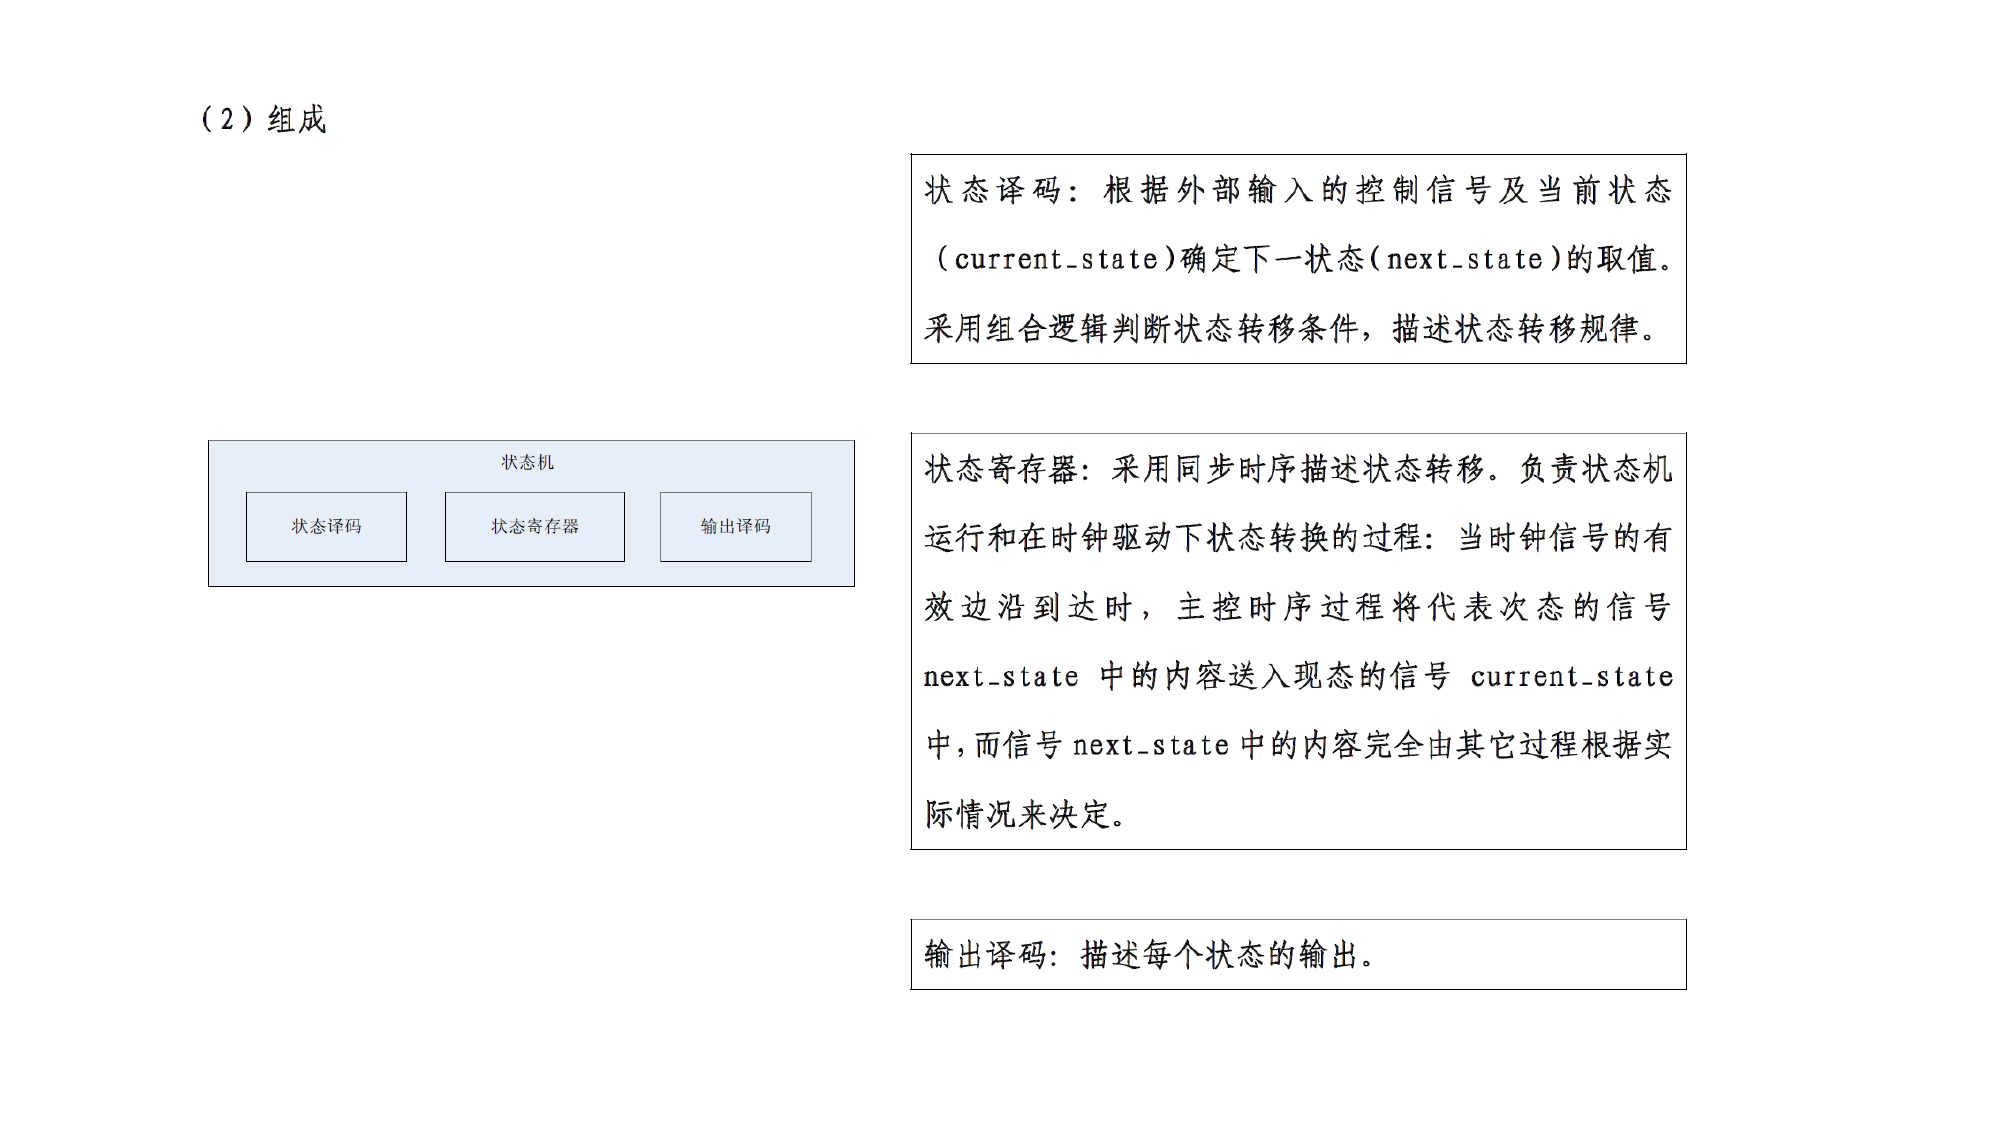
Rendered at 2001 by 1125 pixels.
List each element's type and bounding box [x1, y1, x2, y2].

picture [101, 29, 1763, 1053]
